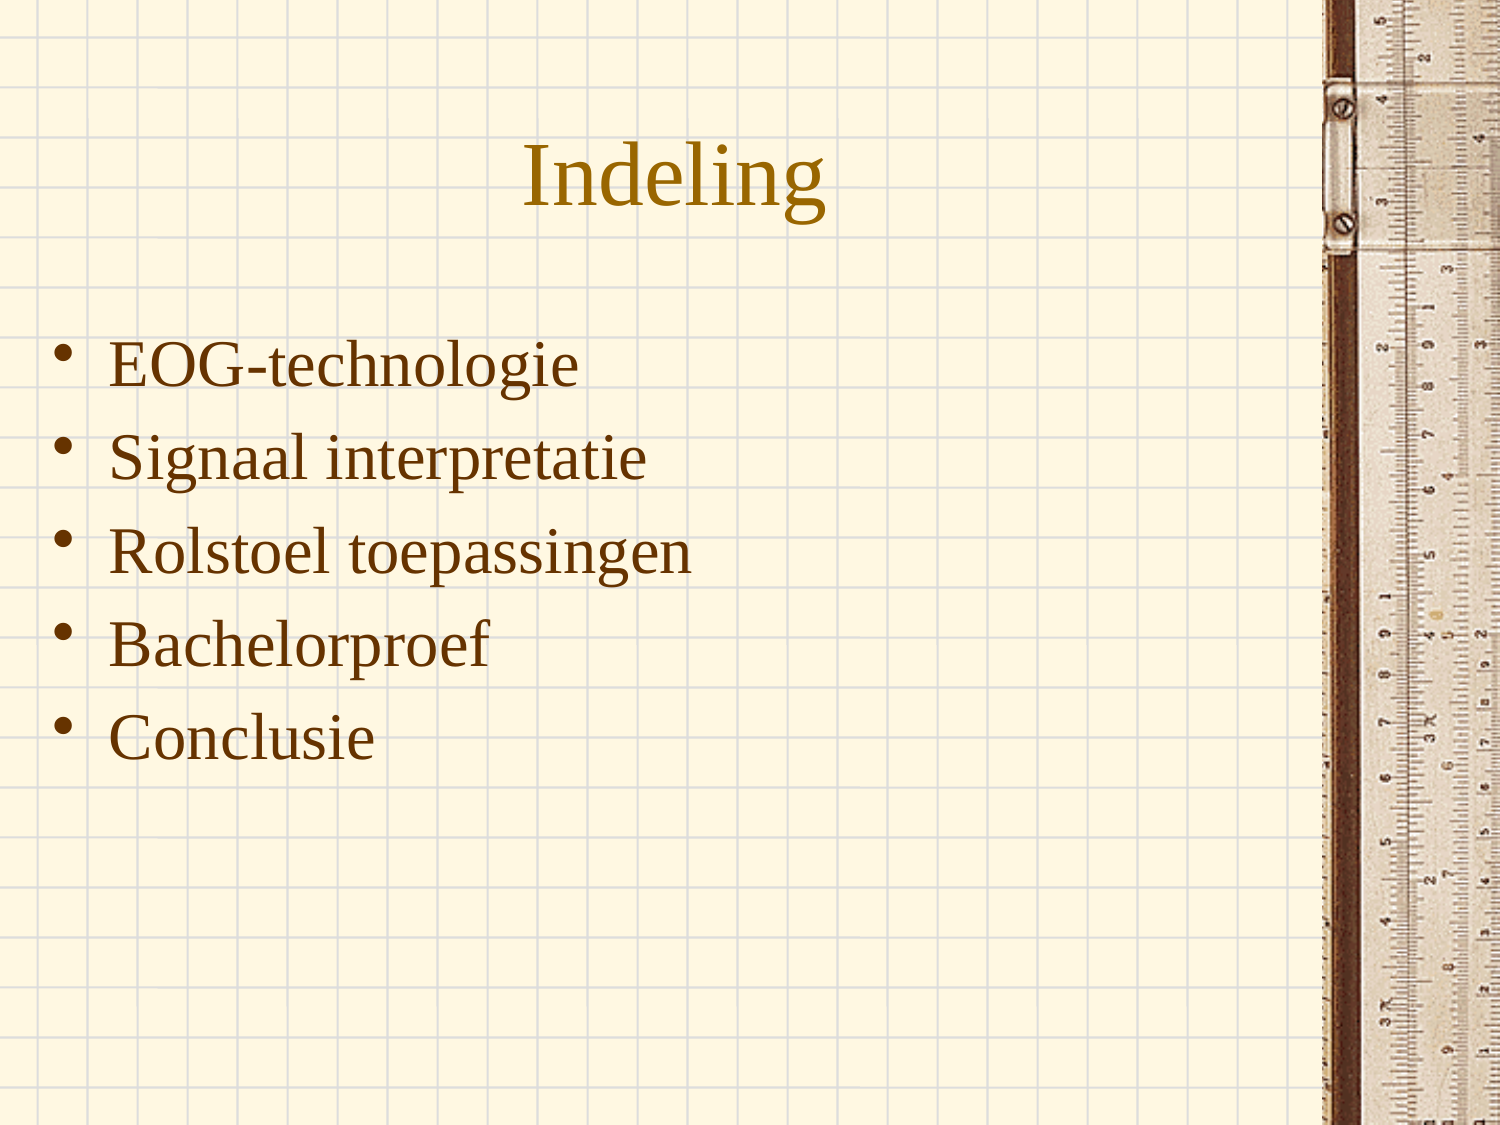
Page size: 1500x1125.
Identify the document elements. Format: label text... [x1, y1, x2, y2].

title Indeling [37, 75, 1313, 263]
list EOG-technologie Signaal interpretatie Rolstoel toepassingen Bachelorproef Conclusie [37, 312, 1313, 988]
picture [1322, 0, 1500, 1125]
